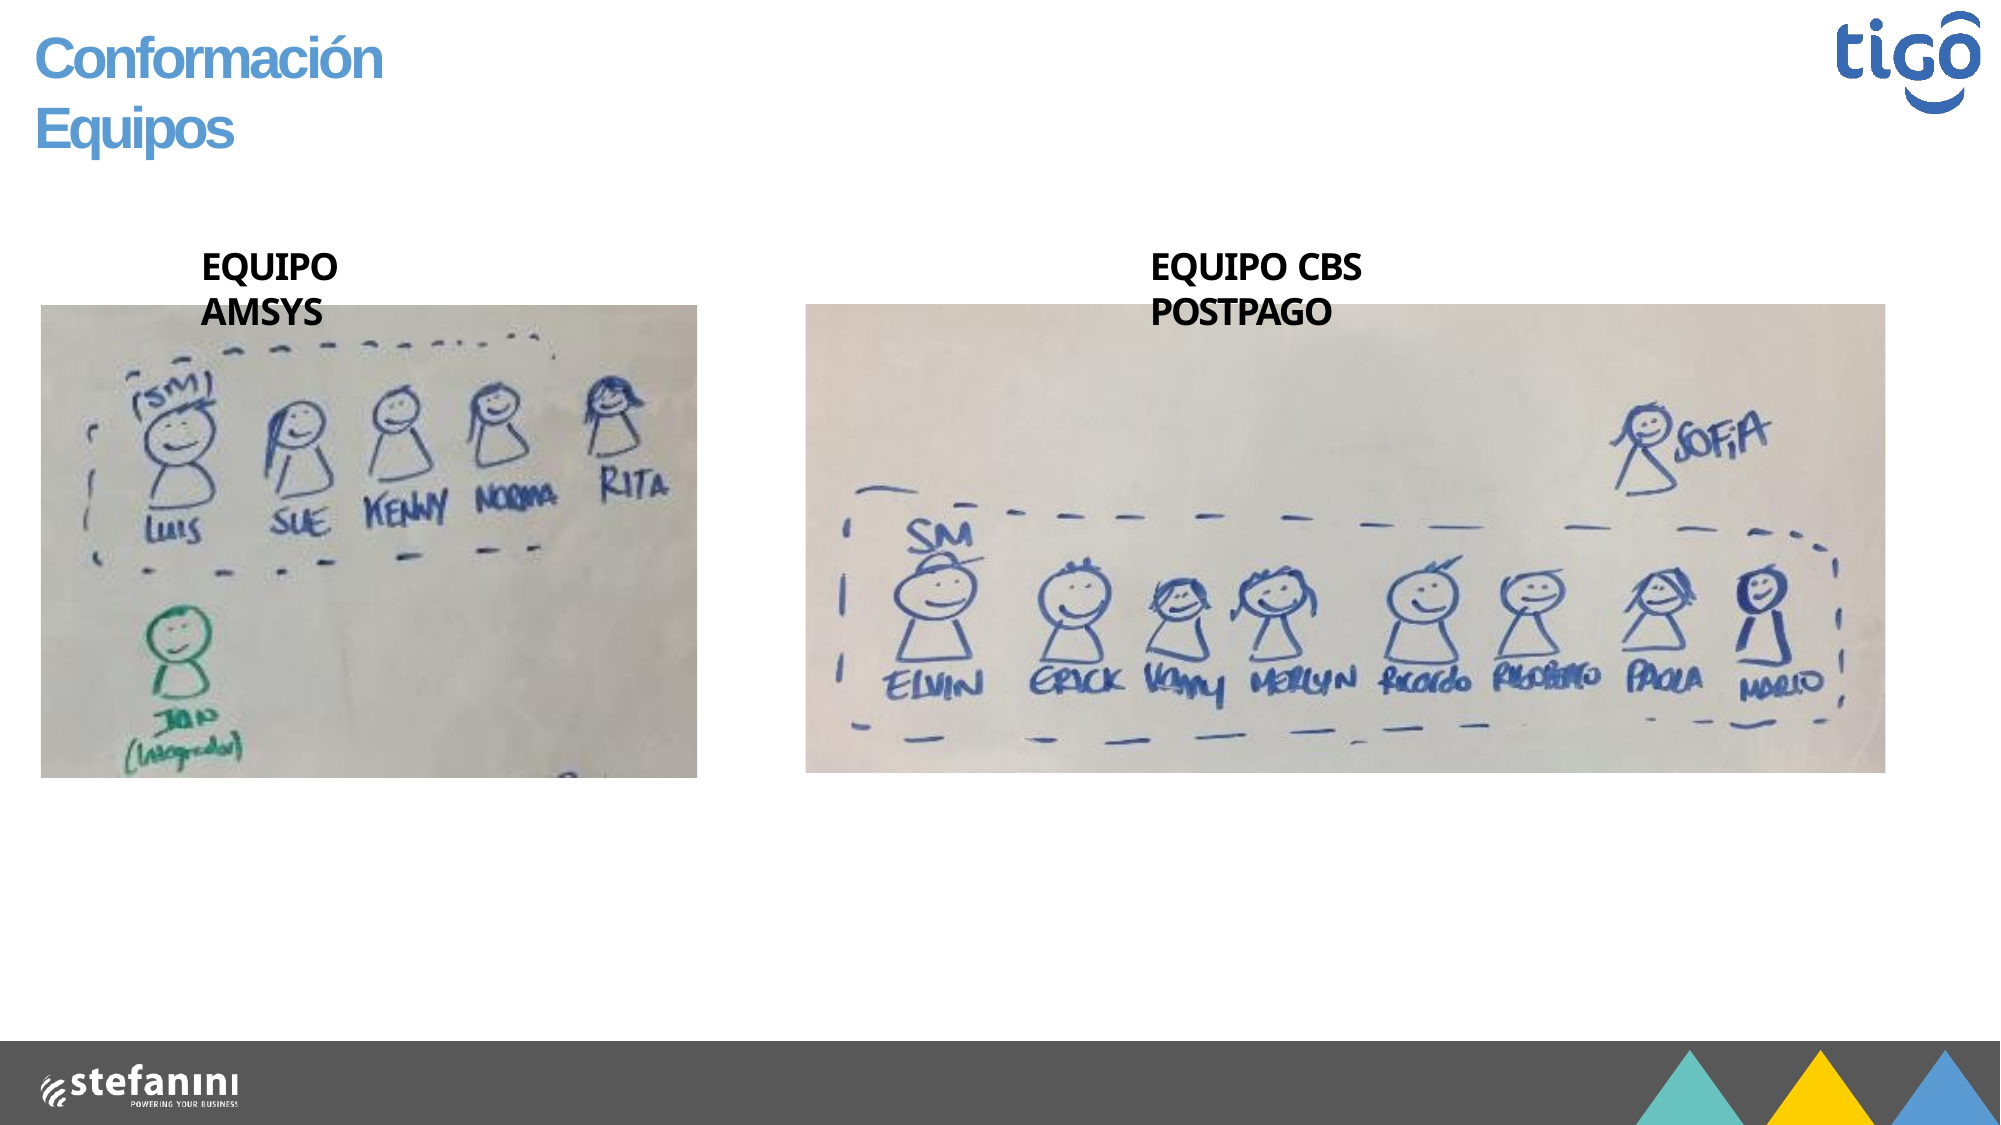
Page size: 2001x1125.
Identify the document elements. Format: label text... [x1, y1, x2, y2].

text_box [40, 305, 698, 778]
text_box EQUIPO CBS POSTPAGO [1147, 240, 1531, 333]
text_box [0, 1041, 2000, 1125]
text_box [805, 304, 1886, 773]
text_box EQUIPO AMSYS [198, 240, 453, 333]
text_box [1635, 1049, 1744, 1125]
text_box [40, 1064, 238, 1107]
text_box [1836, 10, 1981, 114]
text_box [1766, 1049, 1875, 1125]
text_box [1891, 1049, 2000, 1125]
title Conformación Equipos [32, 18, 597, 208]
